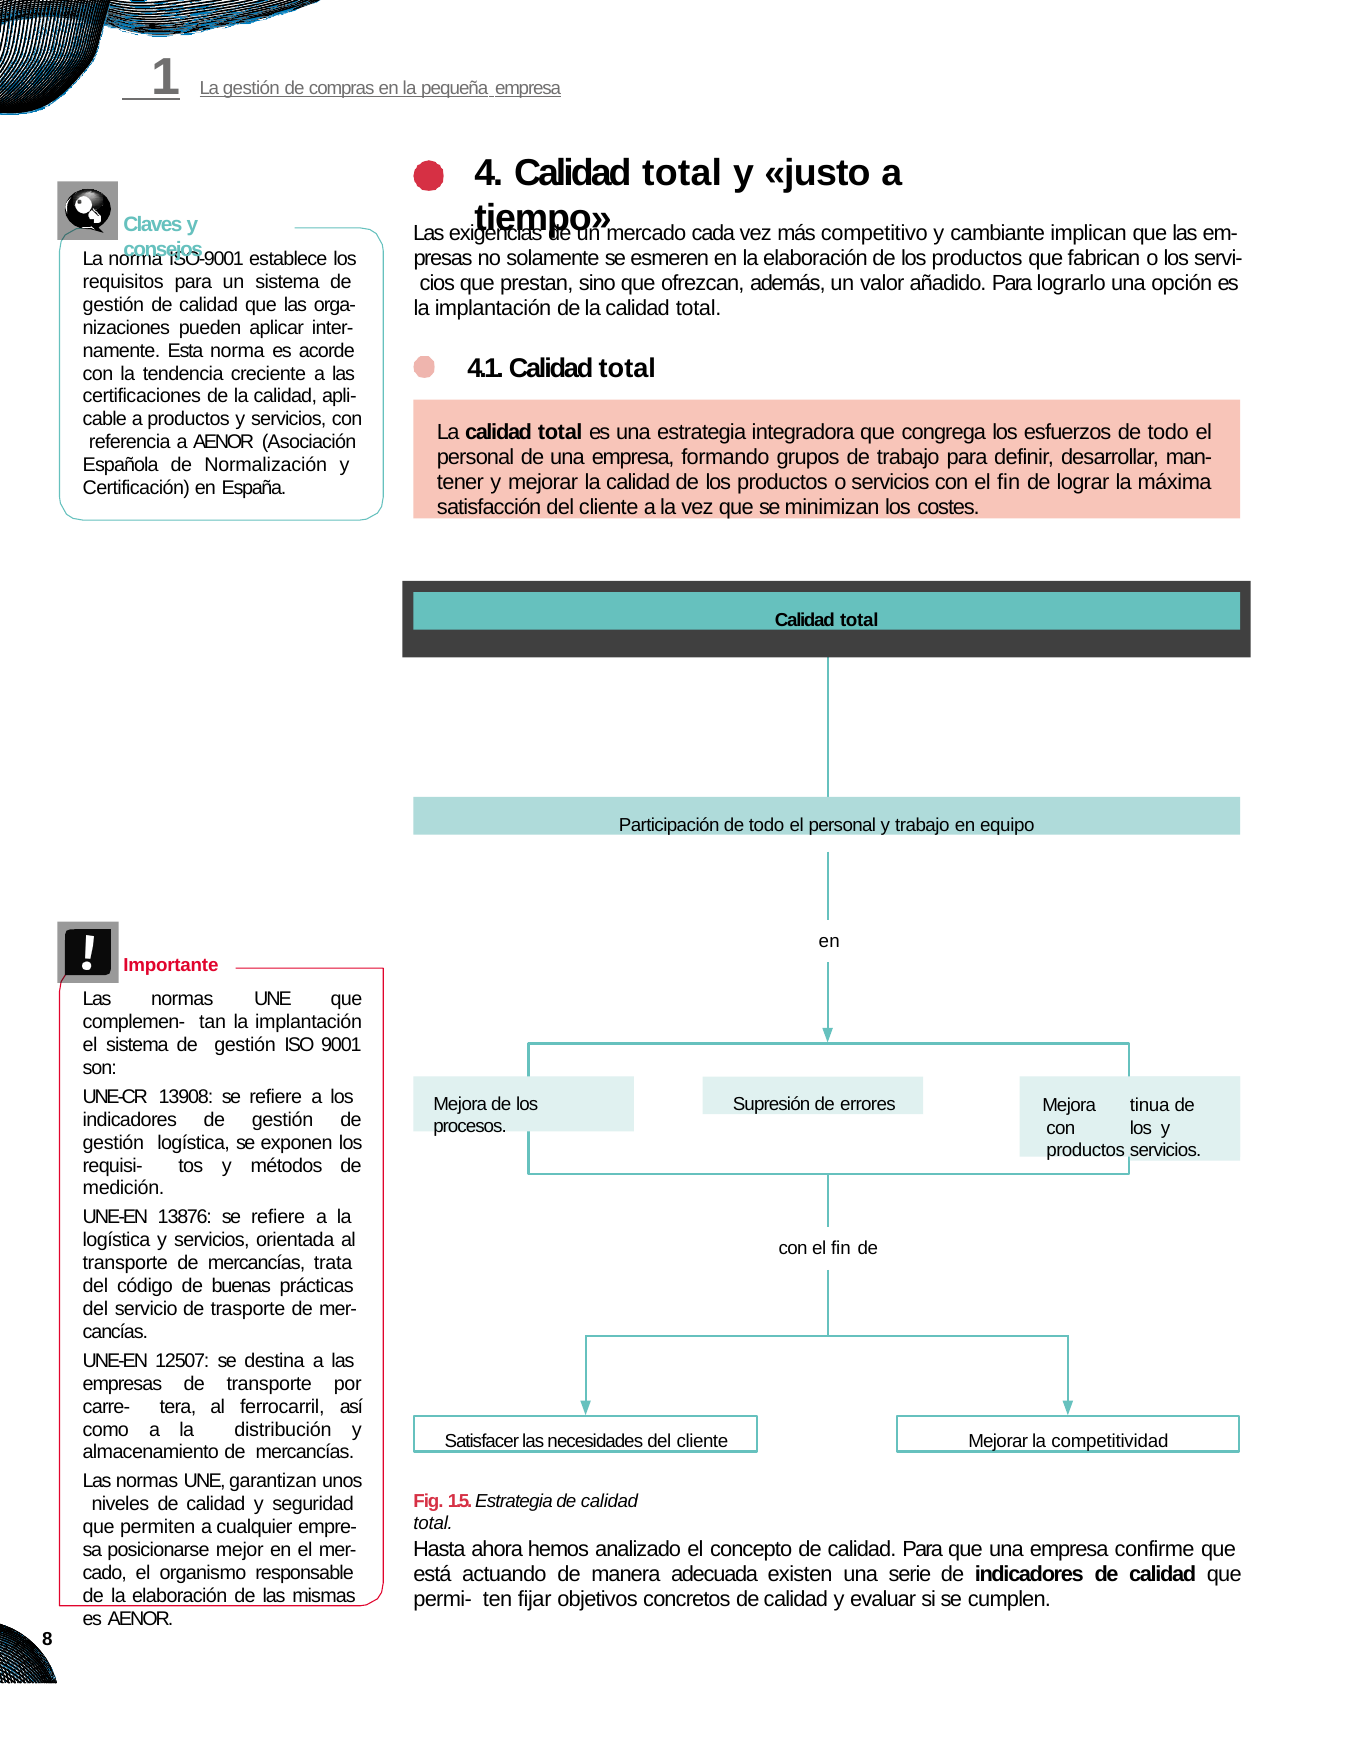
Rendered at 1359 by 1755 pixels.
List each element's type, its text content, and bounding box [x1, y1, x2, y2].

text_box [0, 1623, 58, 1684]
text_box tinua de los y servicios. [1135, 1076, 1241, 1161]
text_box con el fin de [776, 1237, 880, 1259]
text_box Las exigencias de un mercado cada vez más competitivo y cambiante implican que las em- presas no solamente se esmeren en la elaboración de los productos que fabrican o los servi- cios que prestan, sino que ofrezcan, además, un valor añadido. Para lograrlo una opción es la implantación de la calidad total. [411, 216, 1243, 321]
text_box 4. Calidad total y «justo a tiempo» [472, 146, 1024, 216]
text_box Hasta ahora hemos analizado el concepto de calidad. Para que una empresa confirme que está actuando de manera adecuada existen una serie de indicadores de calidad que permi- ten fijar objetivos concretos de calidad y evaluar si se cumplen. [411, 1531, 1243, 1611]
text_box Fig. 1.5. Estrategia de calidad total. [411, 1486, 682, 1531]
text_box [58, 206, 385, 521]
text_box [57, 181, 119, 241]
text_box [413, 356, 435, 378]
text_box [58, 946, 385, 1607]
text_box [57, 921, 120, 984]
text_box Mejorar la competitividad [896, 1416, 1240, 1452]
text_box [413, 160, 444, 191]
text_box 4.1. Calidad total [465, 348, 657, 383]
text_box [413, 961, 1131, 1229]
text_box Participación de todo el personal y trabajo en equipo [413, 806, 1241, 835]
text_box en [816, 926, 841, 952]
text_box Satisfacer las necesidades del cliente [414, 1416, 757, 1452]
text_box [402, 580, 1251, 798]
text_box La calidad total es una estrategia integradora que congrega los esfuerzos de todo el personal de una empresa, formando grupos de trabajo para definir, desarrollar, man- tener y mejorar la calidad de los productos o servicios con el fin de lograr la máxima satisfacción del cliente a la vez que se minimizan los costes. [413, 399, 1241, 519]
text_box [0, 0, 323, 115]
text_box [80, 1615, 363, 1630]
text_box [580, 1269, 1074, 1416]
title 1 La gestión de compras en la pequeña empresa [120, 40, 1129, 336]
